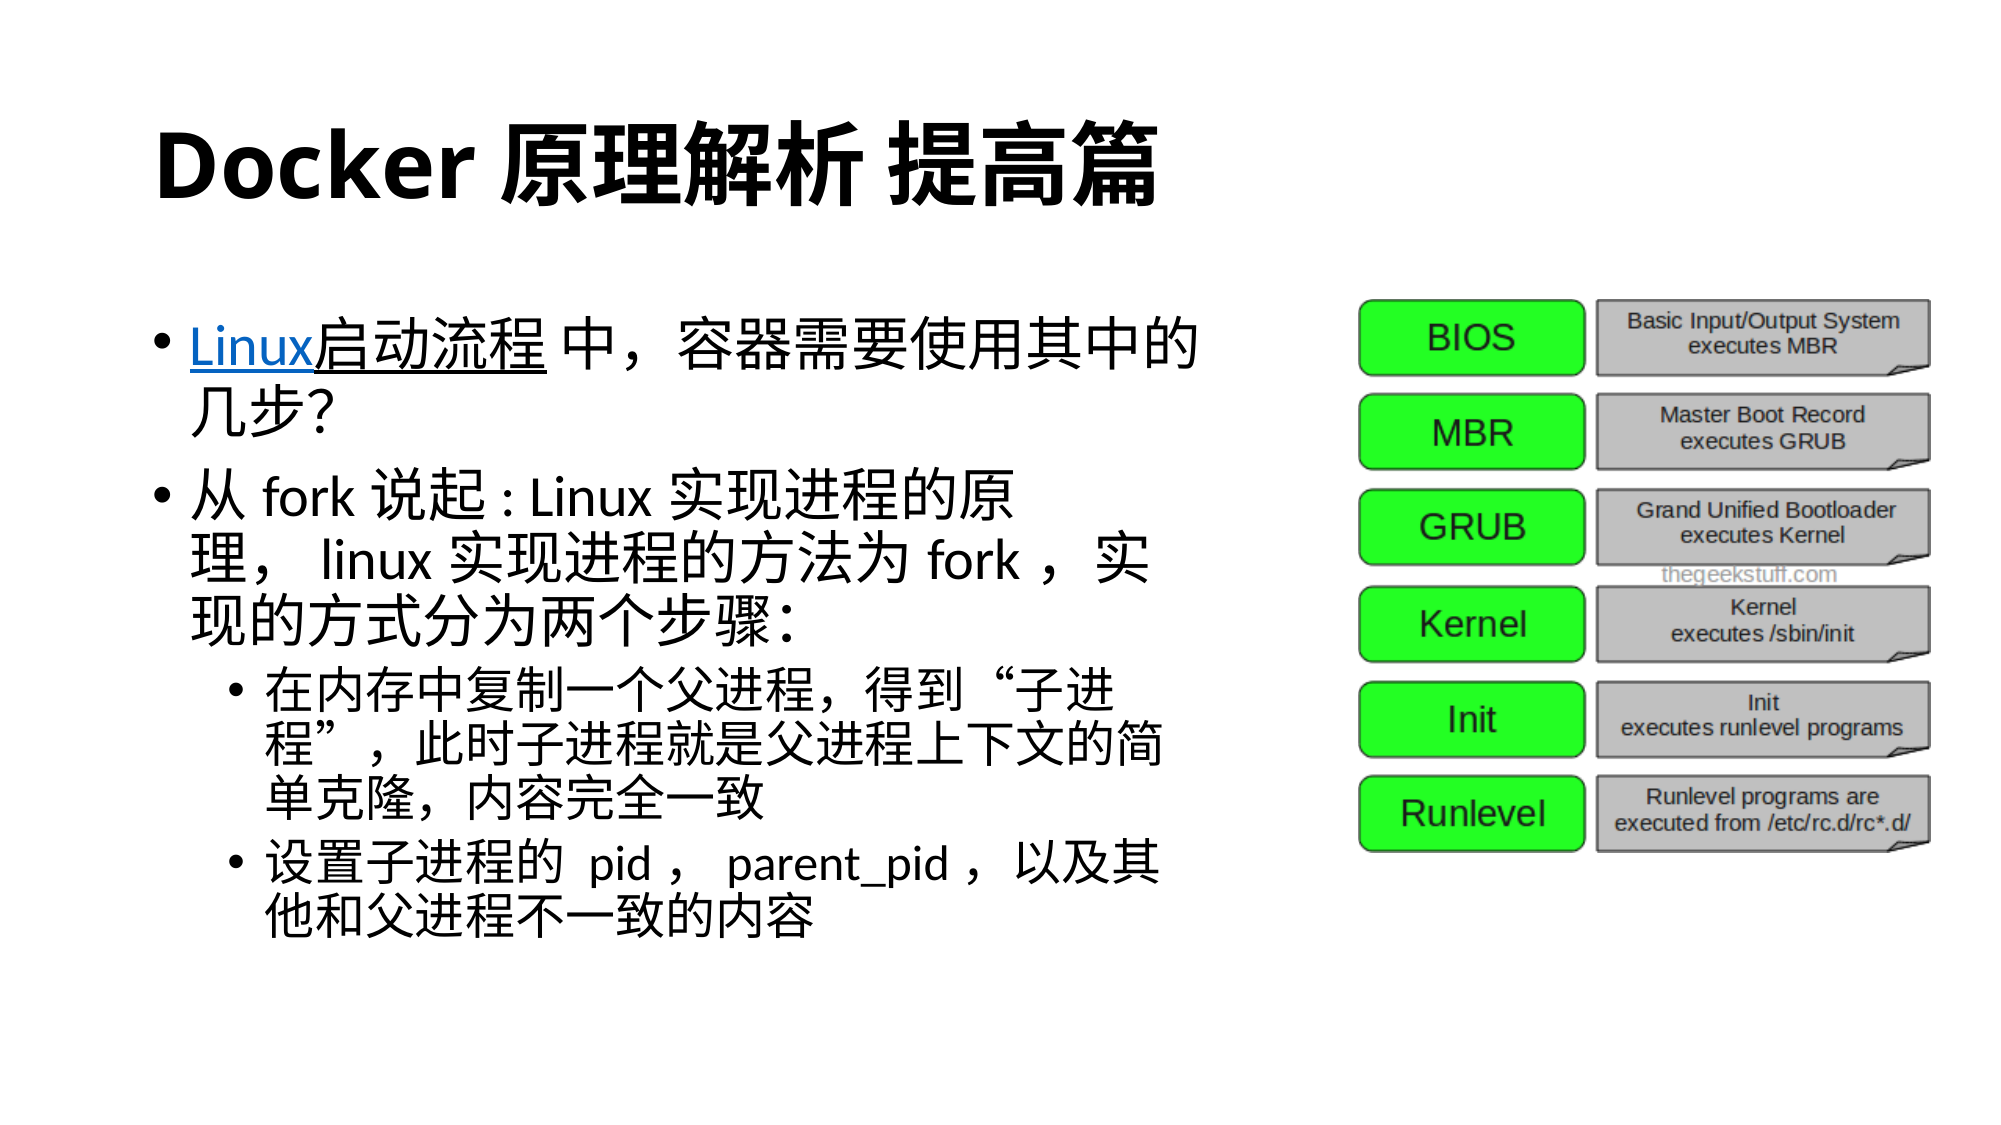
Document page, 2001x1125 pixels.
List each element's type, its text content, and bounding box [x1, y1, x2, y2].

picture [1358, 299, 1931, 853]
title Docker原理解析 提高篇 [137, 59, 1863, 278]
list Linux启动流程 中，容器需要使用其中的几步？ 从fork说起: Linux实现进程的原理，linux实现进程的方法为fork，实现的方式分为两个步骤： 在内存中复制一个父进程，得到“子进程”，此时子进程就是父进程上下文的简单克隆，内容完全一致 设置子进程的 pid，parent_pid，以及其他和父进程不一致的内容 [137, 299, 1217, 1098]
